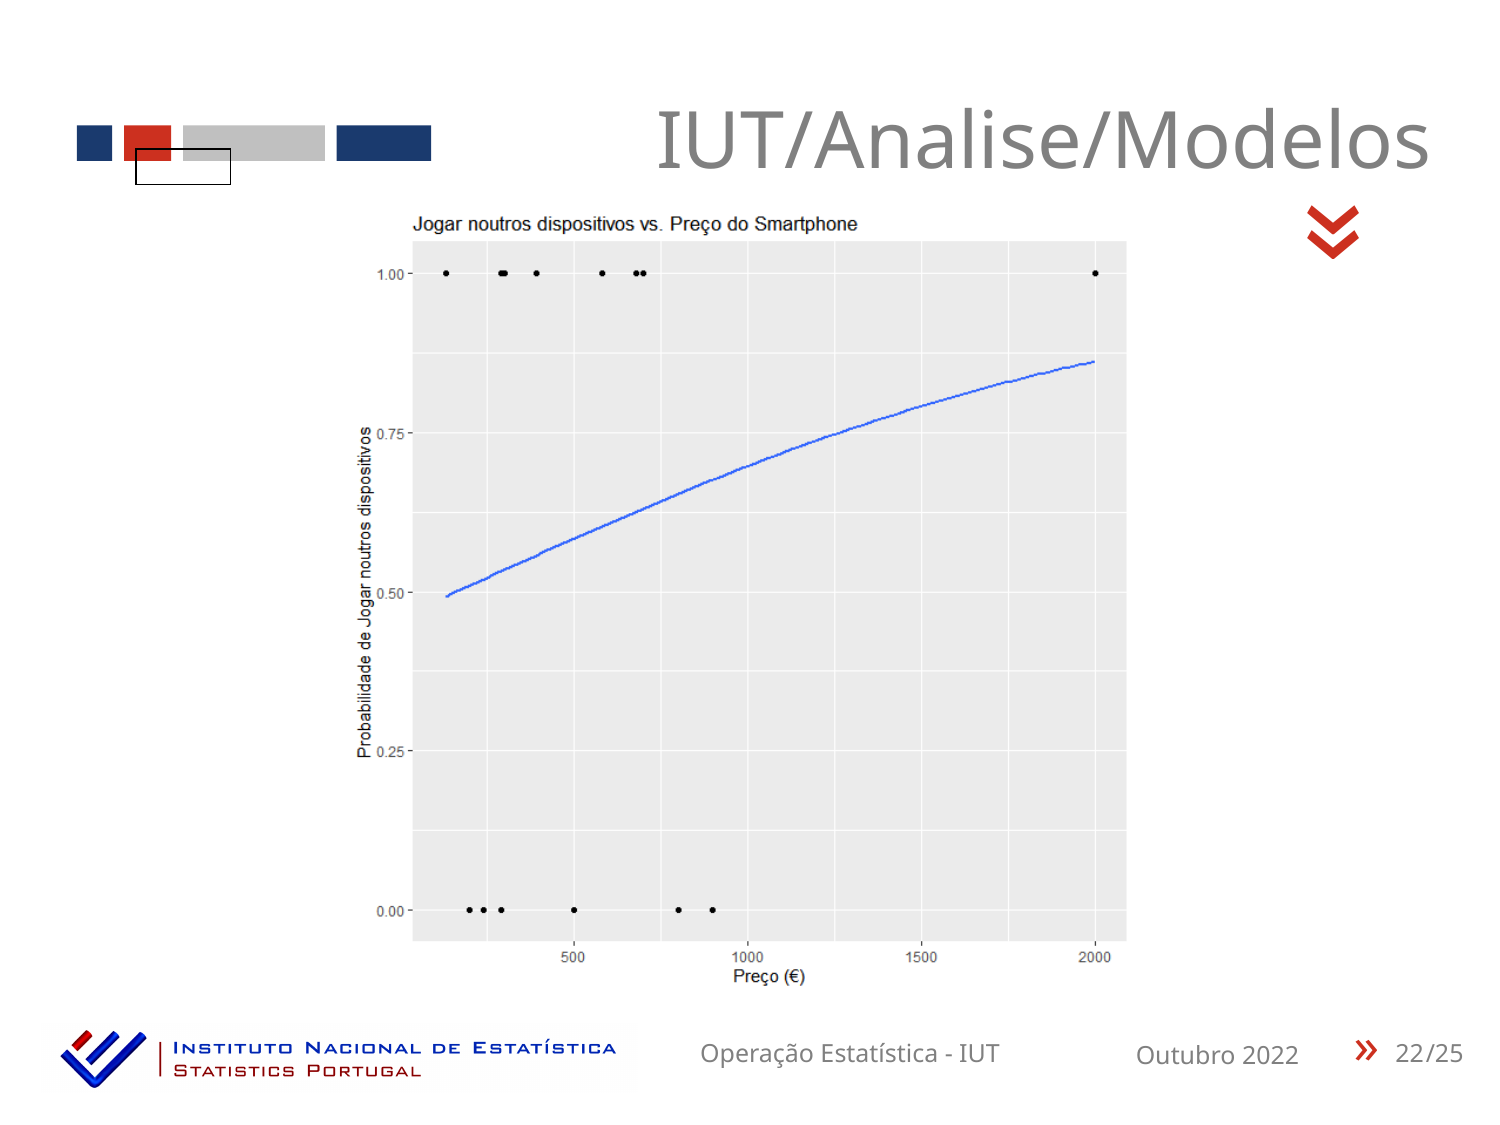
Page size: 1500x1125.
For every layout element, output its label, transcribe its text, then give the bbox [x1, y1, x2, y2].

text_box 22 [1380, 1029, 1447, 1075]
picture [347, 206, 1136, 995]
text_box IUT/Analise/Modelos [454, 66, 1447, 207]
text_box « [1234, 207, 1400, 280]
picture [41, 1023, 638, 1093]
